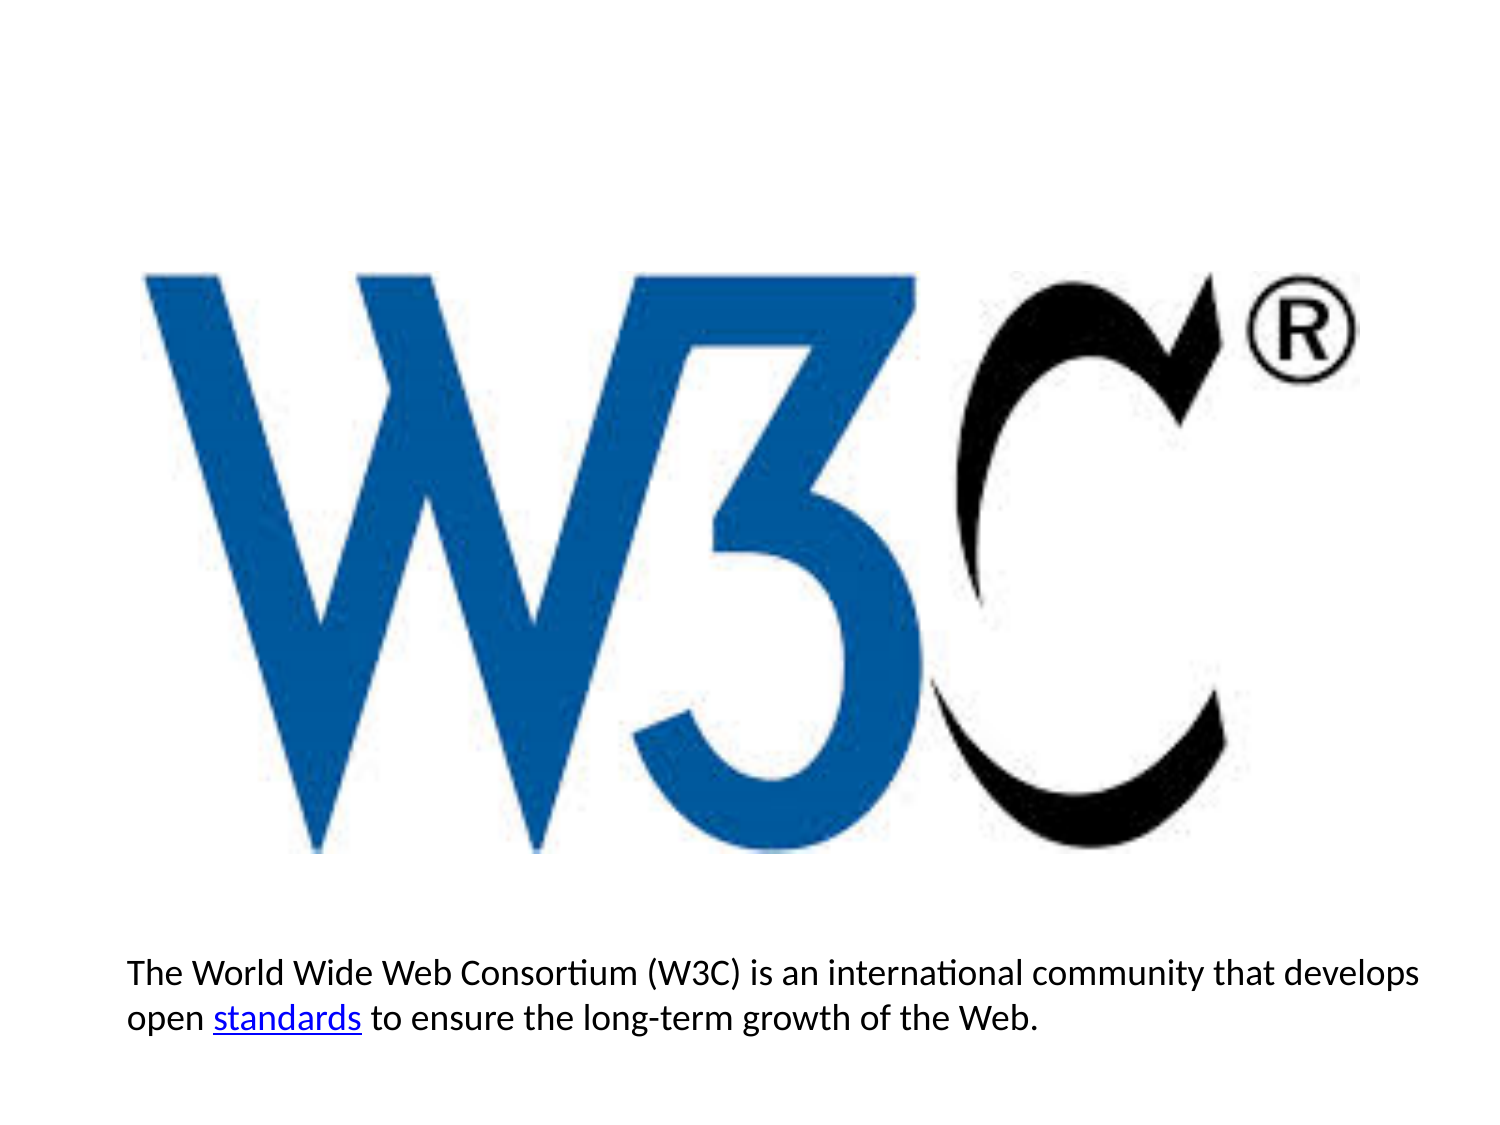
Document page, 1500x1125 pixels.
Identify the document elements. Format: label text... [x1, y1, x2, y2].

picture [139, 271, 1361, 854]
text_box The World Wide Web Consortium (W3C) is an international community that develops open standards to ensure the long-term growth of the Web. [112, 940, 1471, 1046]
